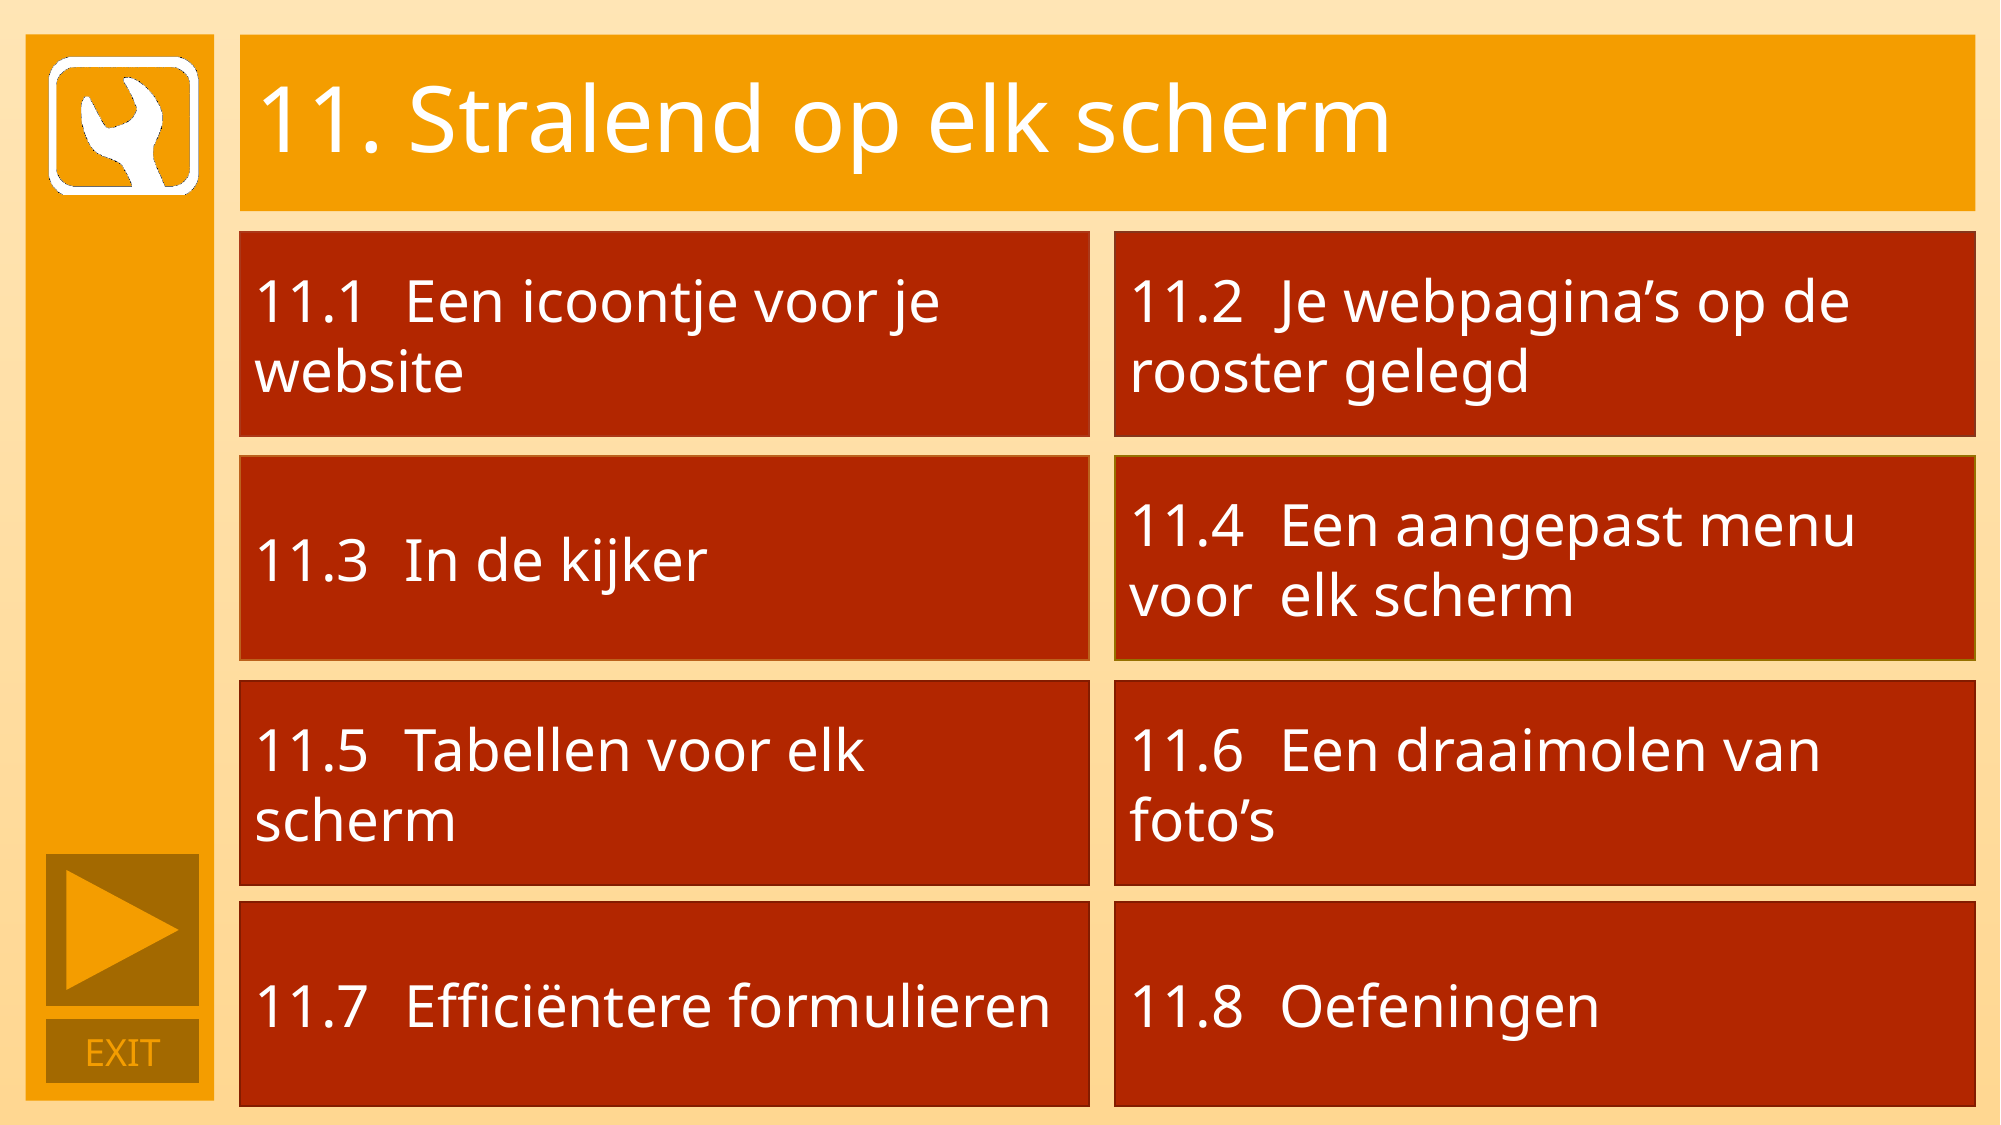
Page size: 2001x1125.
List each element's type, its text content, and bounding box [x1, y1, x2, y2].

text_box 11.7 Efficiëntere formulieren [239, 901, 1090, 1107]
text_box [215, 172, 240, 176]
text_box [25, 33, 215, 1102]
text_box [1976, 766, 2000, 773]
text_box 11.5 Tabellen voor elk scherm [239, 680, 1090, 886]
text_box 11.4 Een aangepast menu voor elk scherm [1114, 455, 1976, 661]
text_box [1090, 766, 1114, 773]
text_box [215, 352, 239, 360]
text_box [1976, 172, 2000, 176]
text_box [0, 172, 25, 176]
text_box 11.3 In de kijker [239, 455, 1090, 661]
text_box 11.1 Een icoontje voor je website [239, 231, 1090, 437]
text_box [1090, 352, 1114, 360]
text_box [215, 193, 240, 199]
title 11. Stralend op elk scherm [240, 34, 1976, 212]
text_box [1976, 193, 2000, 199]
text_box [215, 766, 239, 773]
text_box 11.2 Je webpagina’s op de rooster gelegd [1114, 231, 1976, 437]
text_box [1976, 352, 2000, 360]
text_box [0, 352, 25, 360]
text_box [0, 193, 25, 199]
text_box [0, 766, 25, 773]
text_box EXIT [46, 1019, 199, 1083]
text_box 11.6 Een draaimolen van foto’s [1114, 680, 1976, 886]
text_box [65, 868, 181, 992]
text_box 11.8 Oefeningen [1114, 901, 1976, 1107]
text_box [46, 854, 199, 1006]
picture [47, 55, 199, 195]
